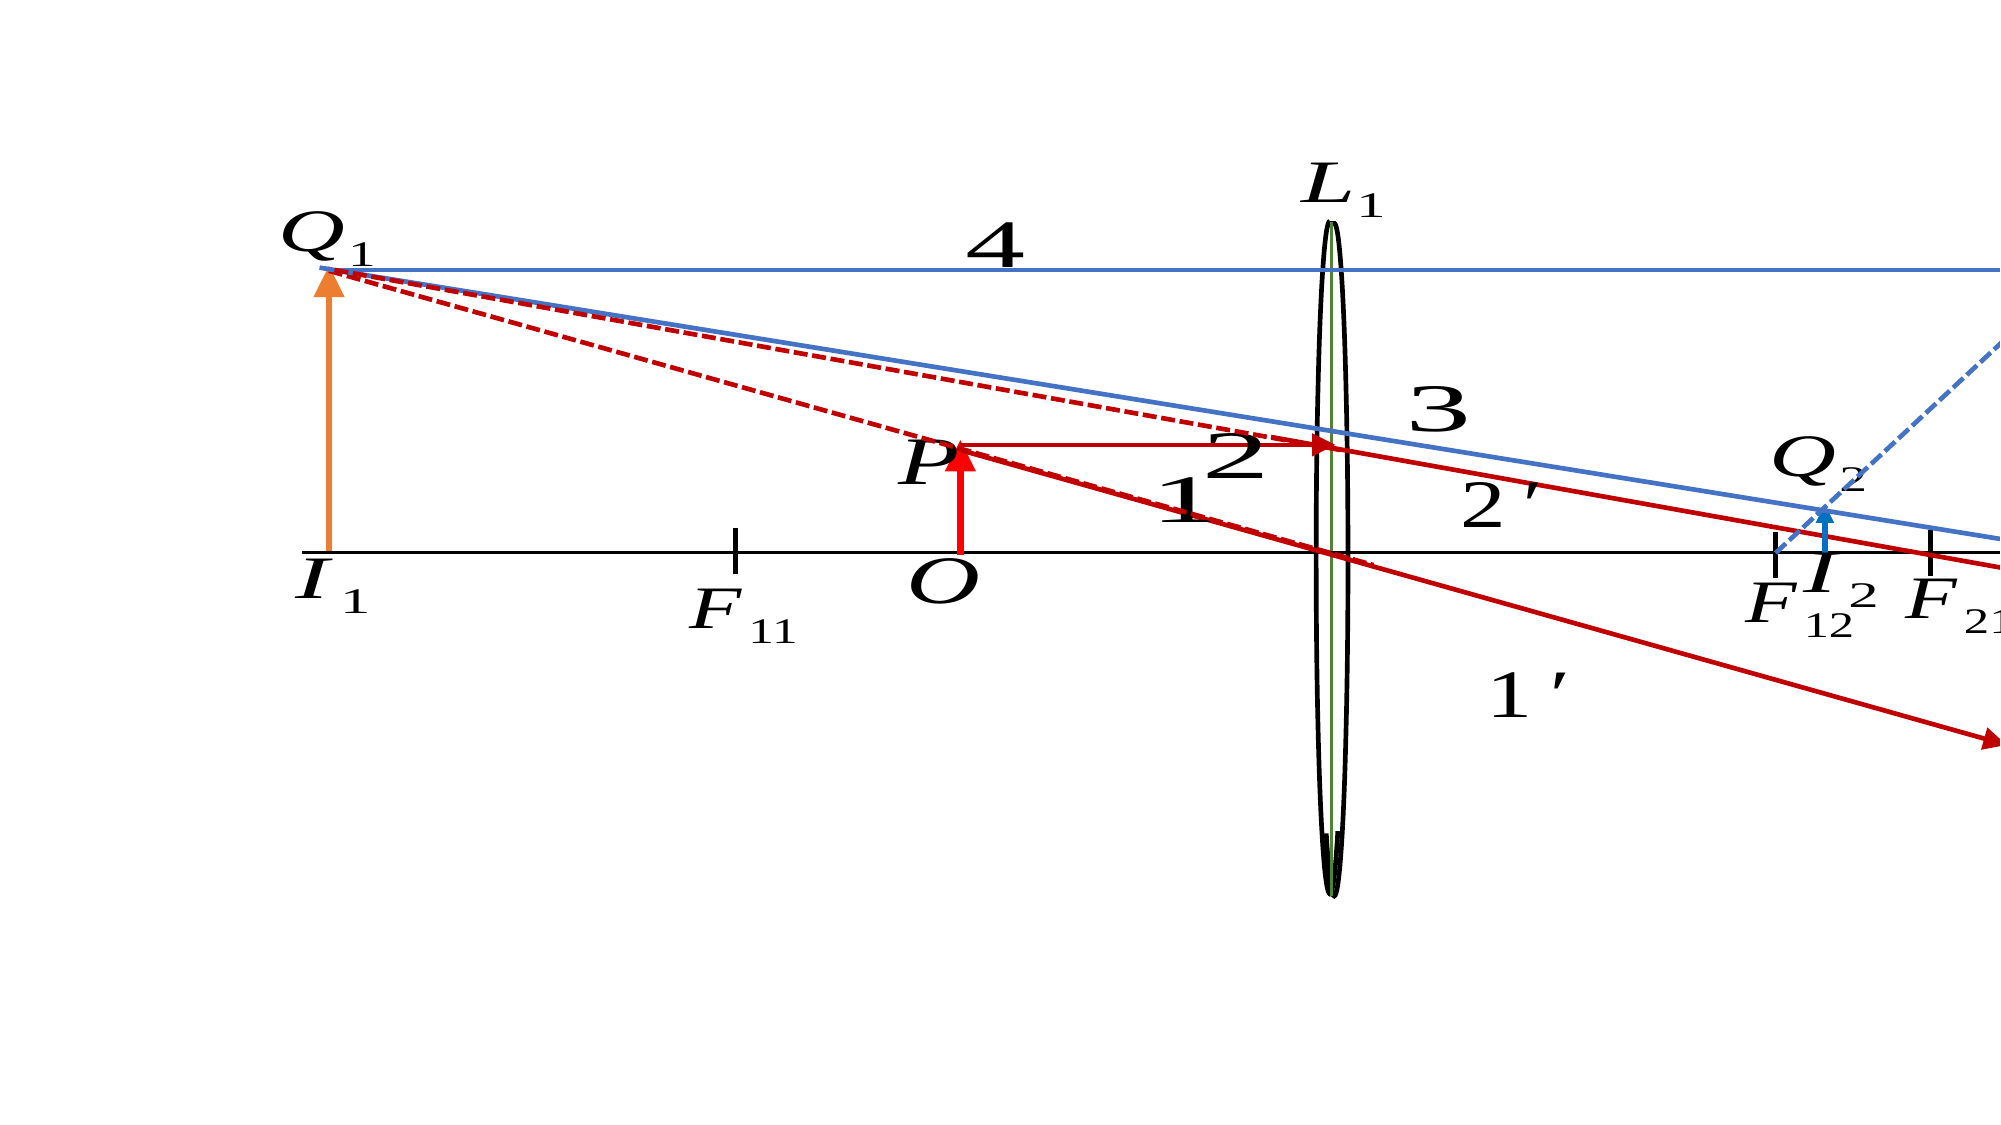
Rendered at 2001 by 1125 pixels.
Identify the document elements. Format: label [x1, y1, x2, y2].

text_box [278, 137, 2000, 896]
